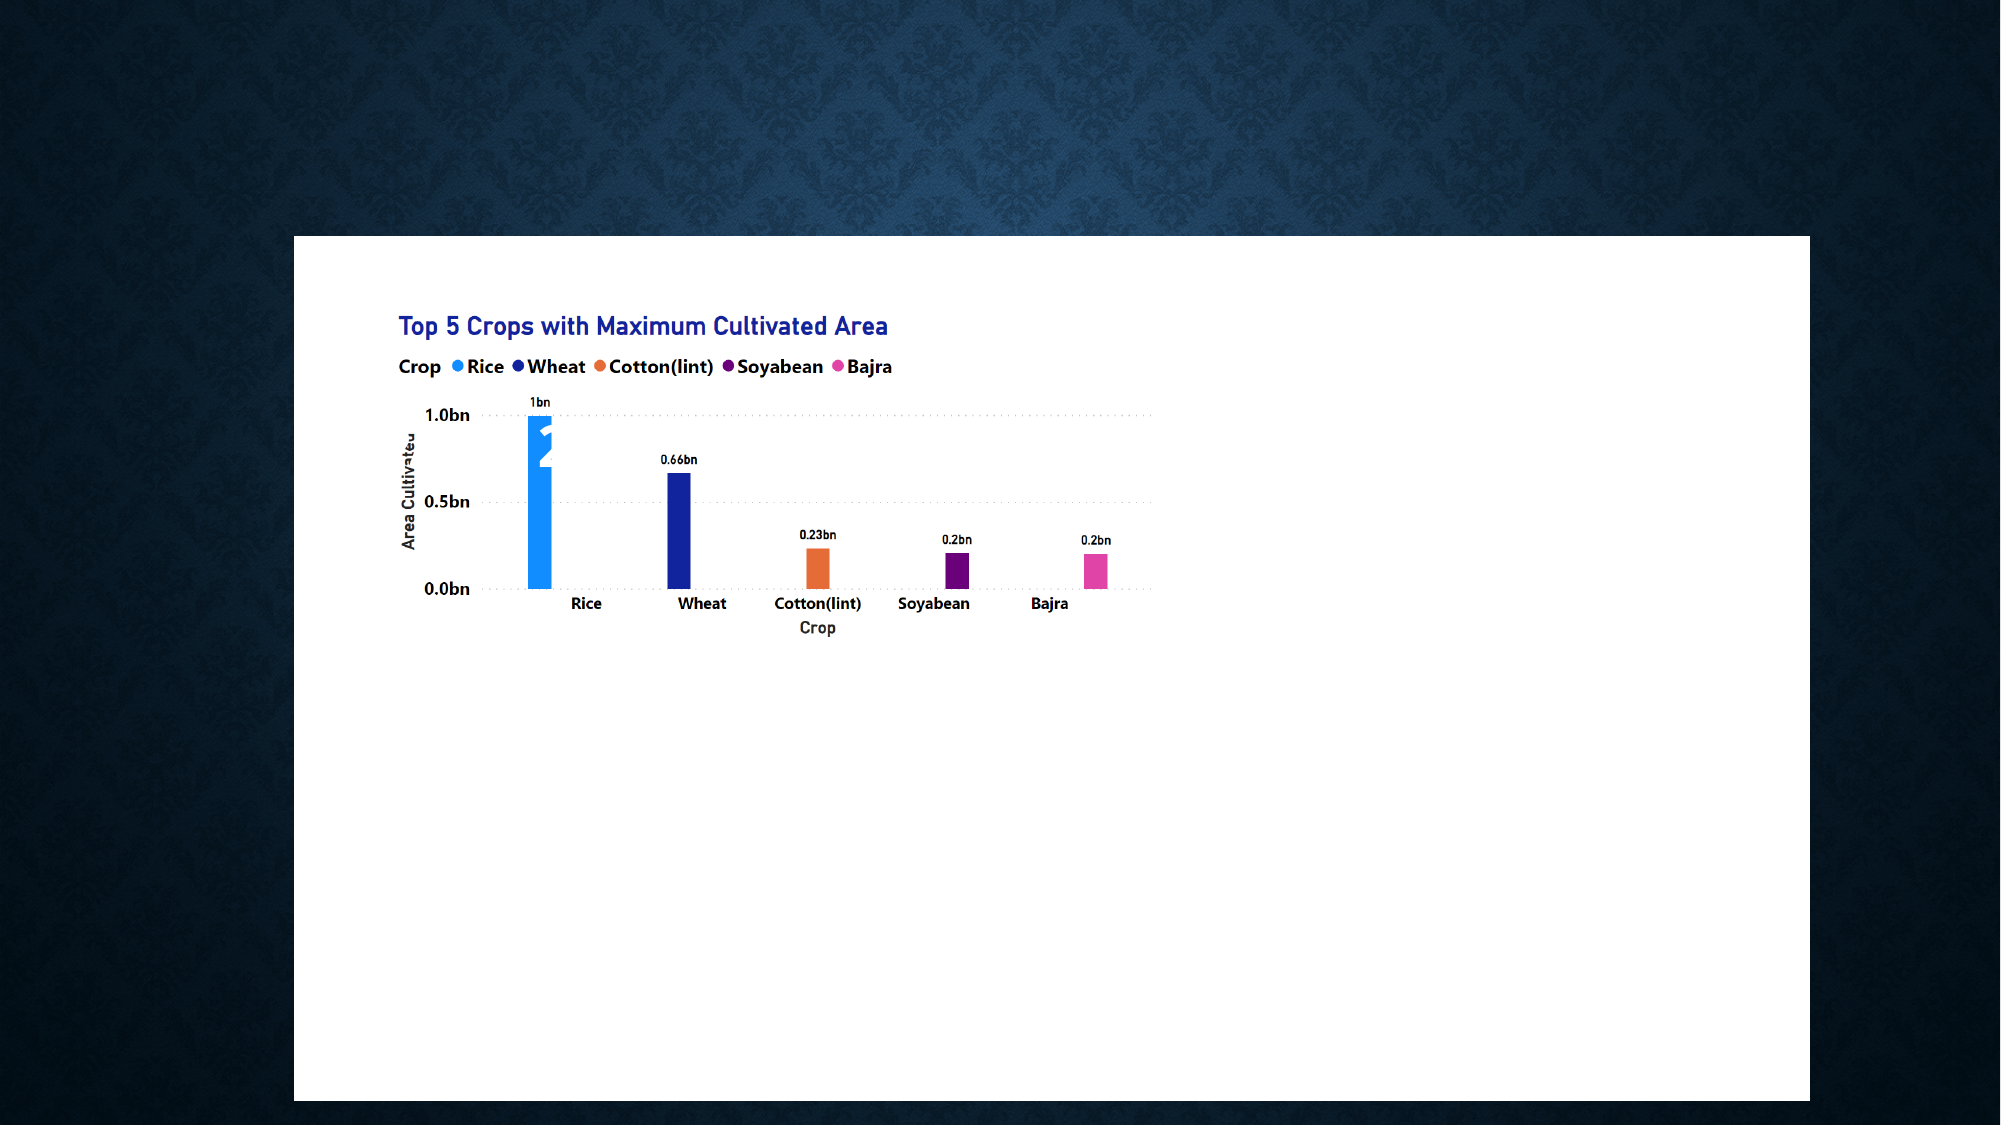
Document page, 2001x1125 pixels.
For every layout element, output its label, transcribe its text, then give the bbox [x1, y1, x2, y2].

title Page 2 [150, 99, 796, 488]
picture [294, 236, 1810, 1102]
